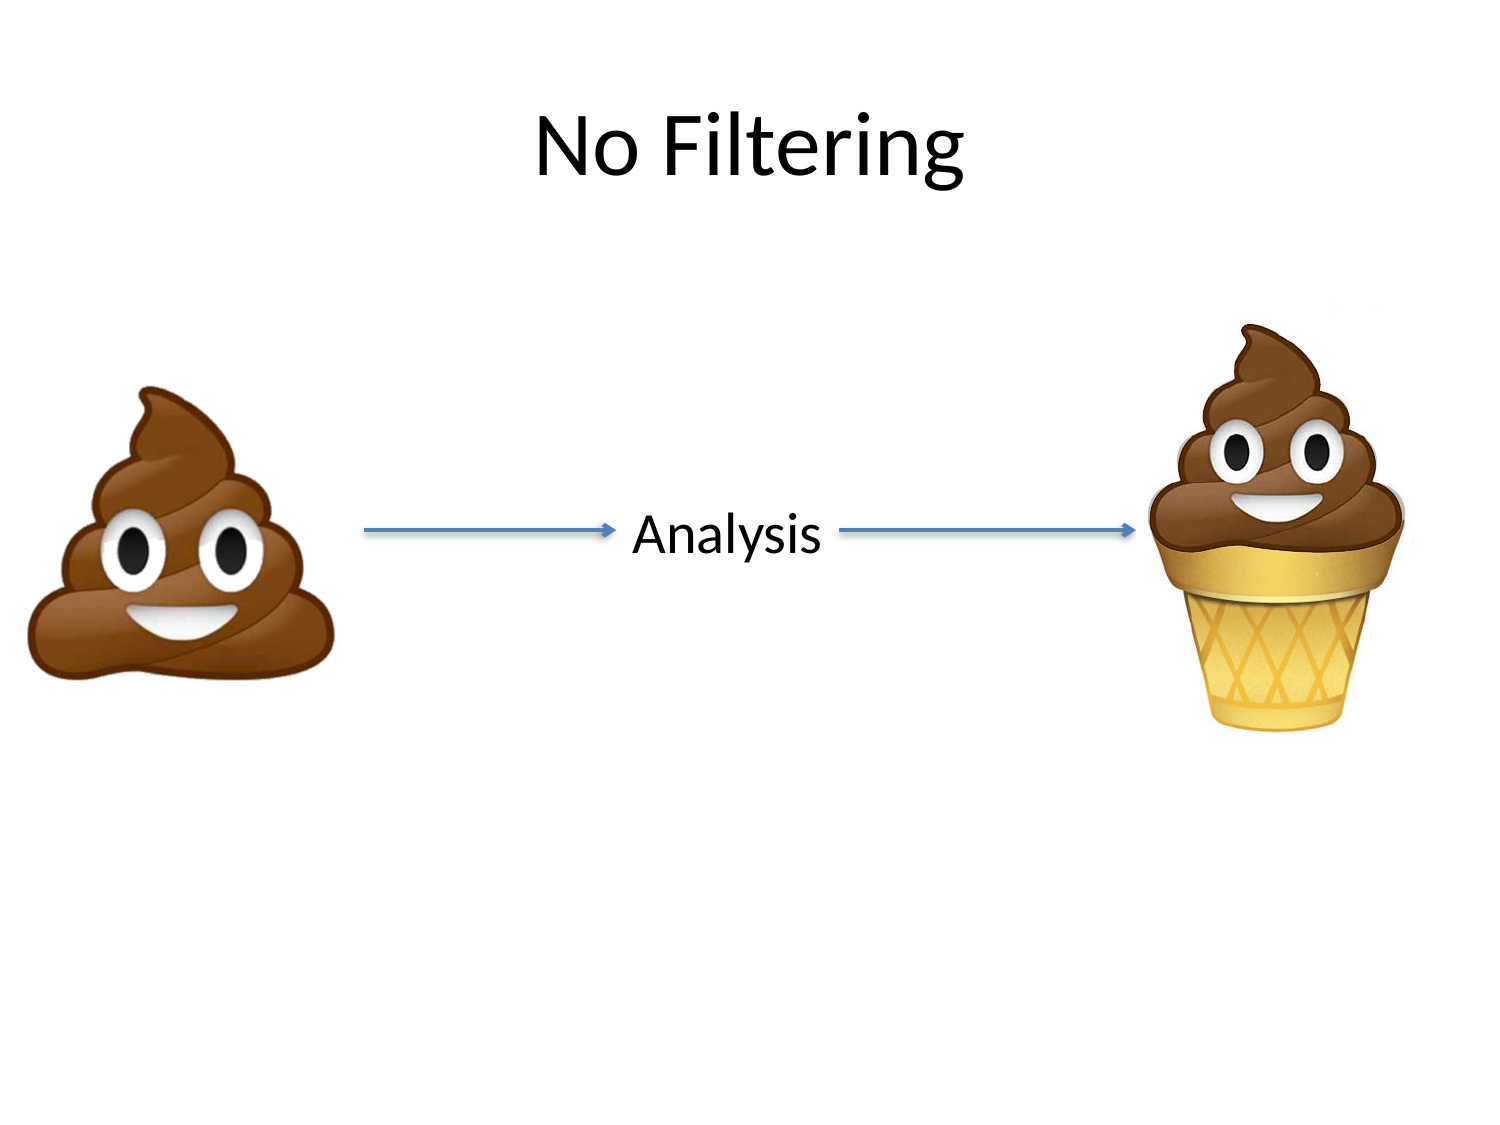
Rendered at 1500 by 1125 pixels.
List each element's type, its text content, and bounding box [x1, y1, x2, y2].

text_box Analysis [617, 487, 838, 573]
title No Filtering [75, 45, 1425, 233]
picture [1135, 295, 1426, 765]
picture [0, 371, 365, 689]
